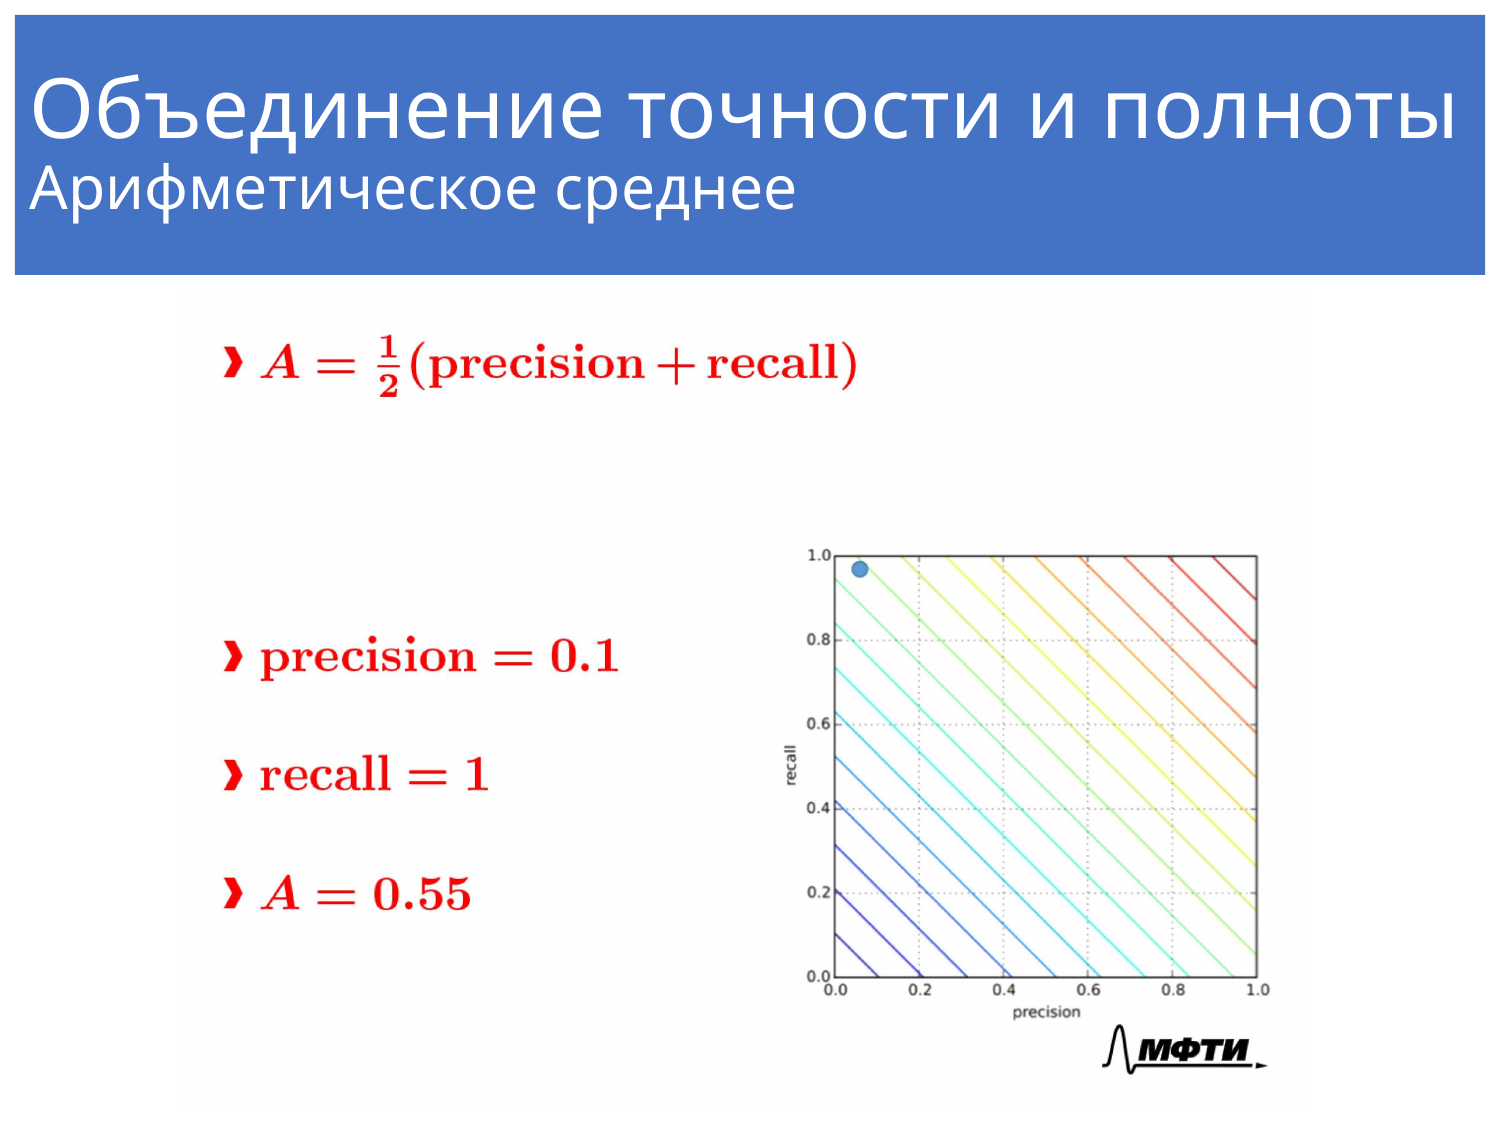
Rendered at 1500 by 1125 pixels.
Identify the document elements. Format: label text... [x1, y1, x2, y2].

picture [177, 295, 1306, 1111]
title Объединение точности и полноты Арифметическое среднее [14, 14, 1486, 275]
